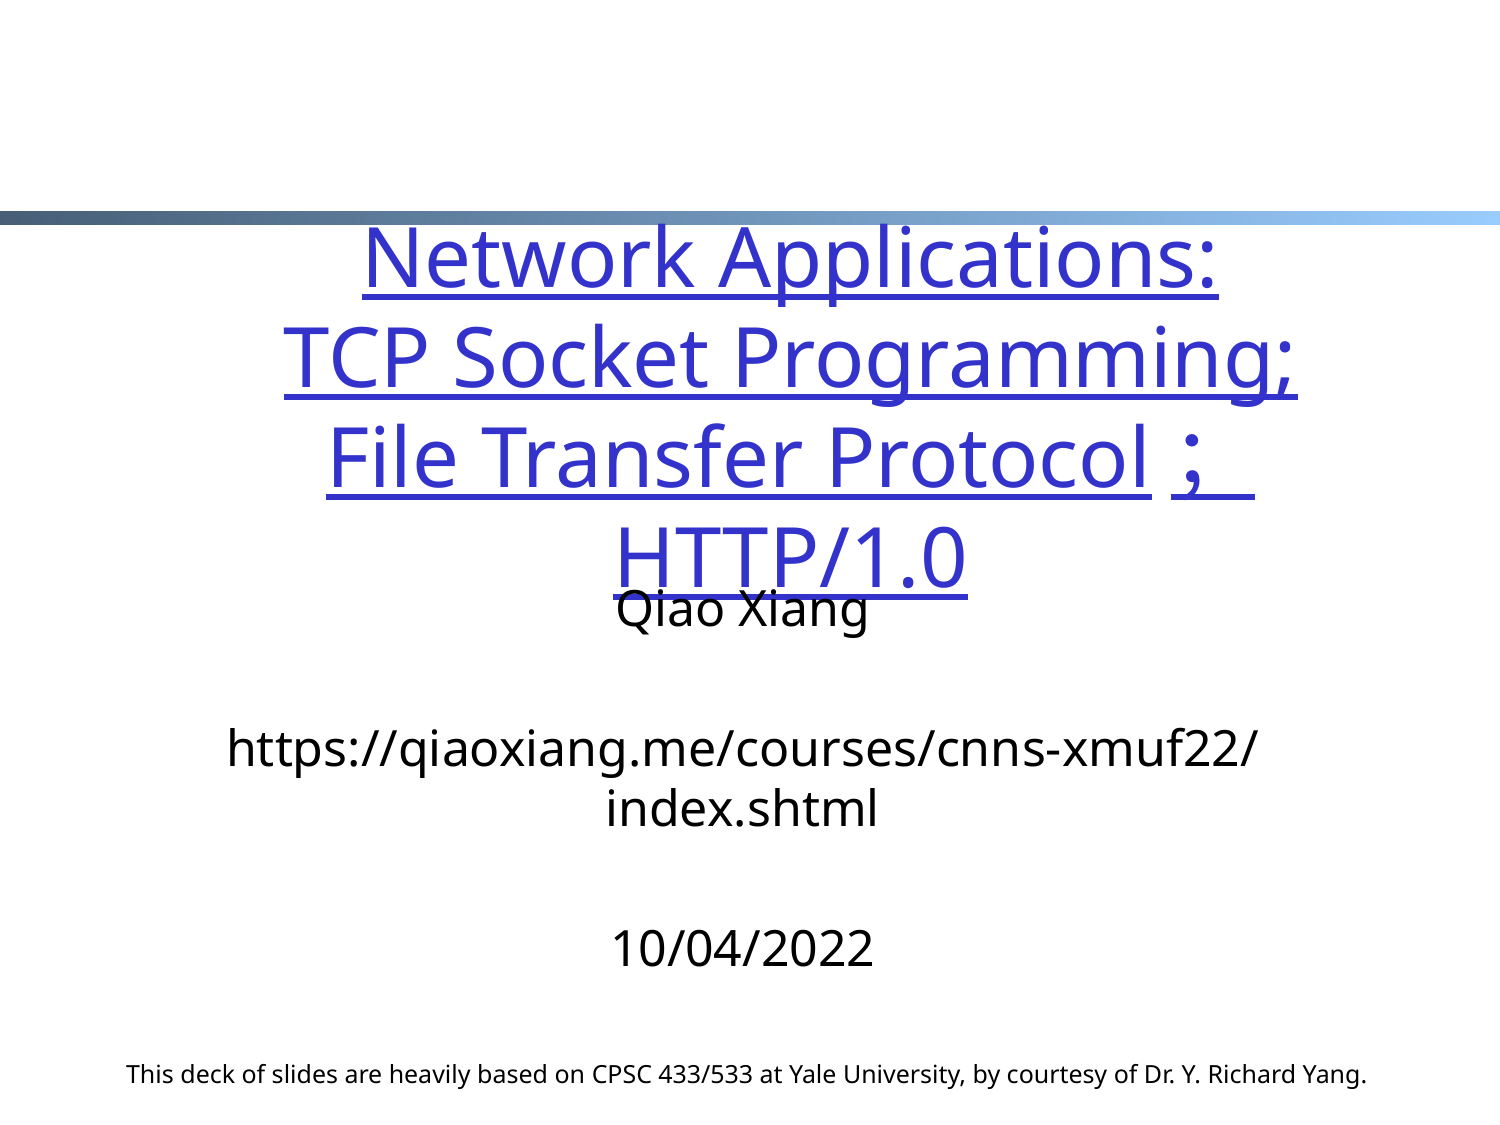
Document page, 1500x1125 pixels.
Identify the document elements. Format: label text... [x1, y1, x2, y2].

text_box This deck of slides are heavily based on CPSC 433/533 at Yale University, by courtesy of Dr. Y. Richard Yang. [111, 1051, 1391, 1096]
title Network Applications: TCP Socket Programming; File Transfer Protocol； HTTP/1.0 [119, 283, 1462, 525]
text_box Qiao Xiang https://qiaoxiang.me/courses/cnns-xmuf22/index.shtml 10/04/2022 [167, 568, 1318, 857]
